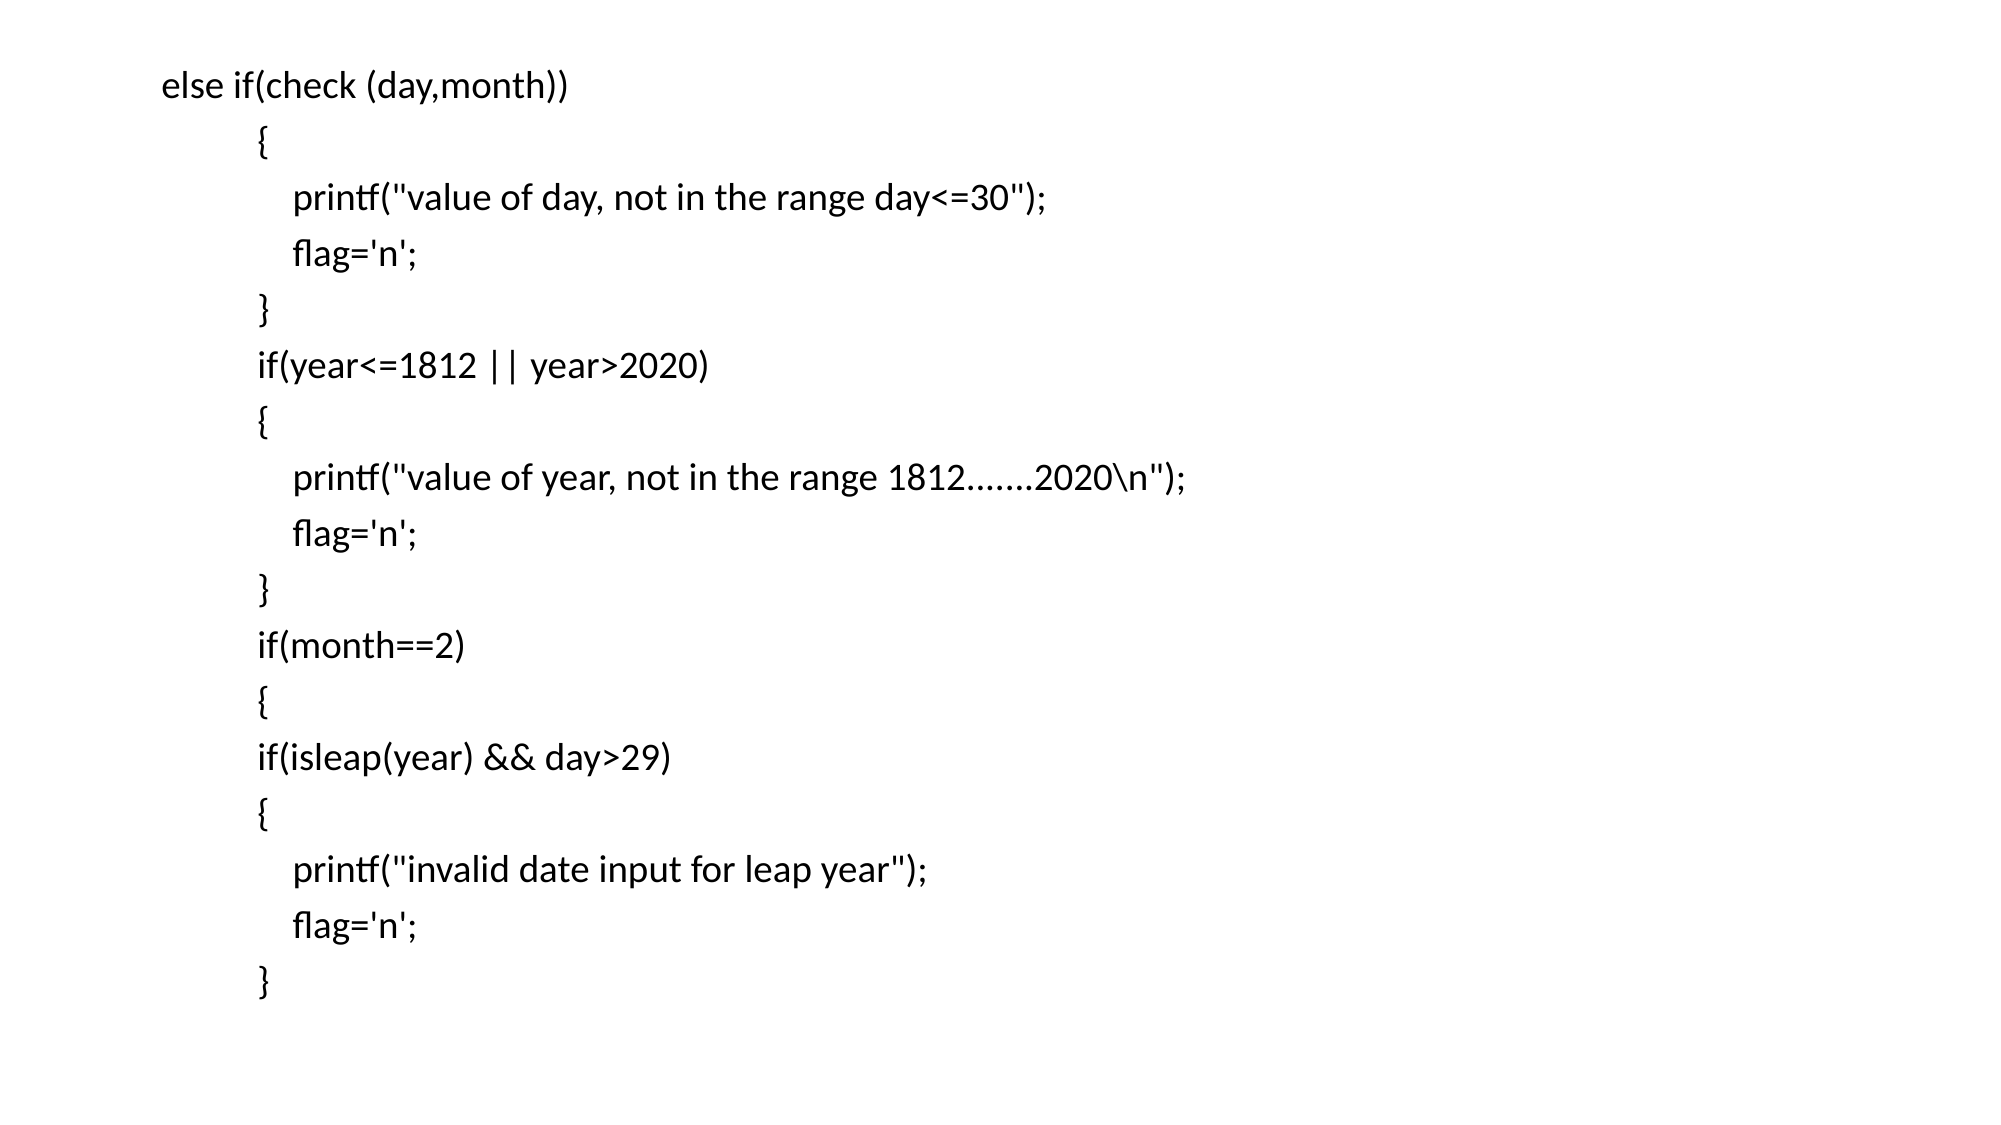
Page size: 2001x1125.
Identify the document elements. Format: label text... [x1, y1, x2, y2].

list else if(check (day,month)) { printf("value of day, not in the range day<=30"); flag='n'; } if(year<=1812 || year>2020) { printf("value of year, not in the range 1812.......2020\n"); flag='n'; } if(month==2) { if(isleap(year) && day>29) { printf("invalid date input for leap year"); flag='n'; } [137, 57, 1863, 1014]
